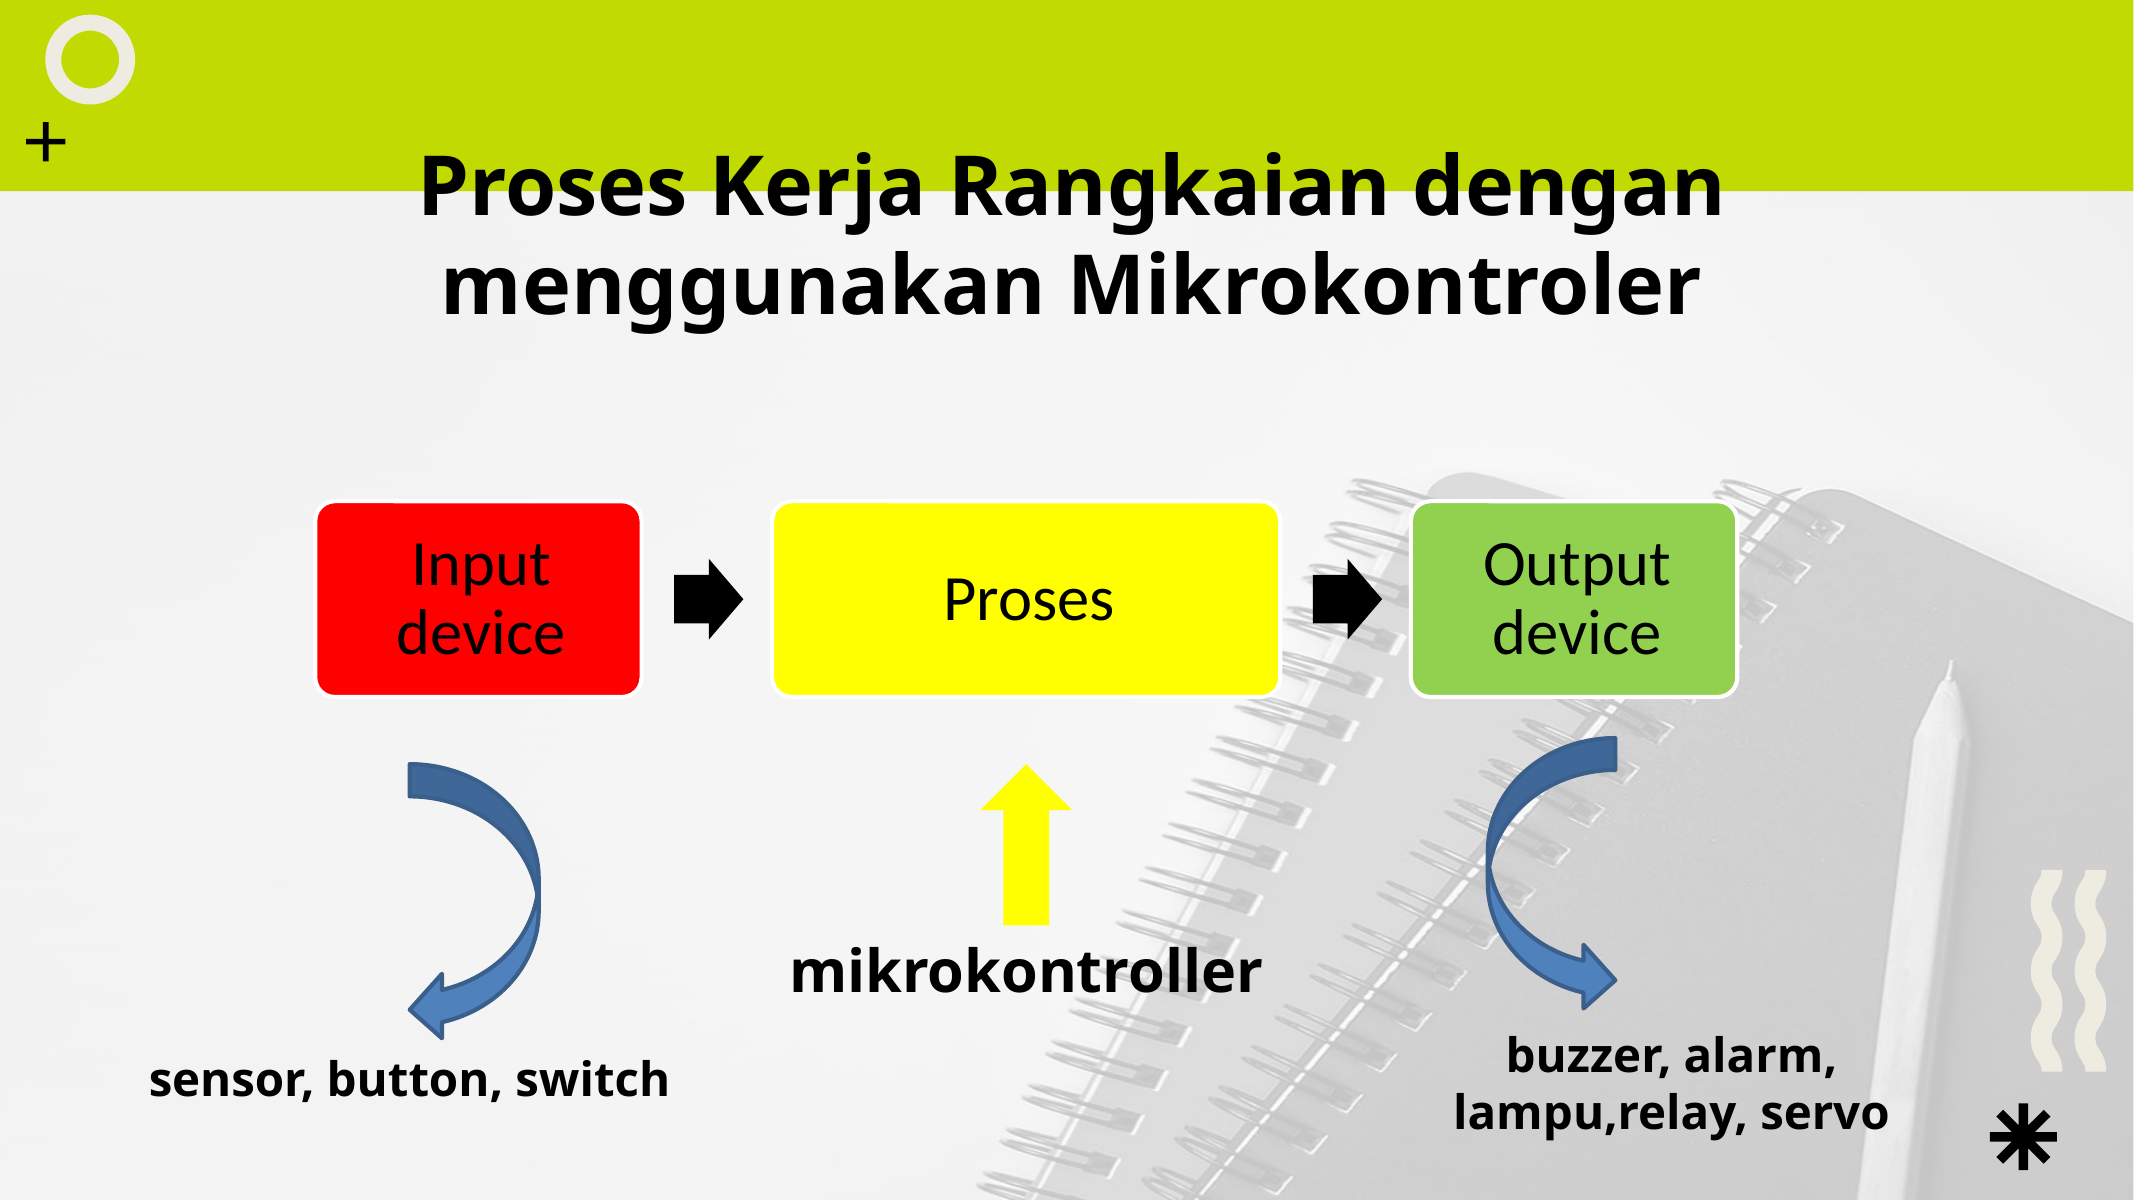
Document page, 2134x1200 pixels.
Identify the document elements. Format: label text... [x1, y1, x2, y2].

text_box mikrokontroller [772, 954, 1280, 1017]
text_box [407, 954, 532, 1041]
text_box sensor, button, switch [105, 1041, 715, 1133]
picture [0, 0, 2134, 1200]
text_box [314, 252, 1738, 946]
text_box buzzer, alarm, lampu,relay, servo [1397, 1017, 1946, 1157]
text_box [1513, 954, 1618, 1011]
text_box Proses Kerja Rangkaian dengan menggunakan Mikrokontroler [266, 124, 1878, 368]
